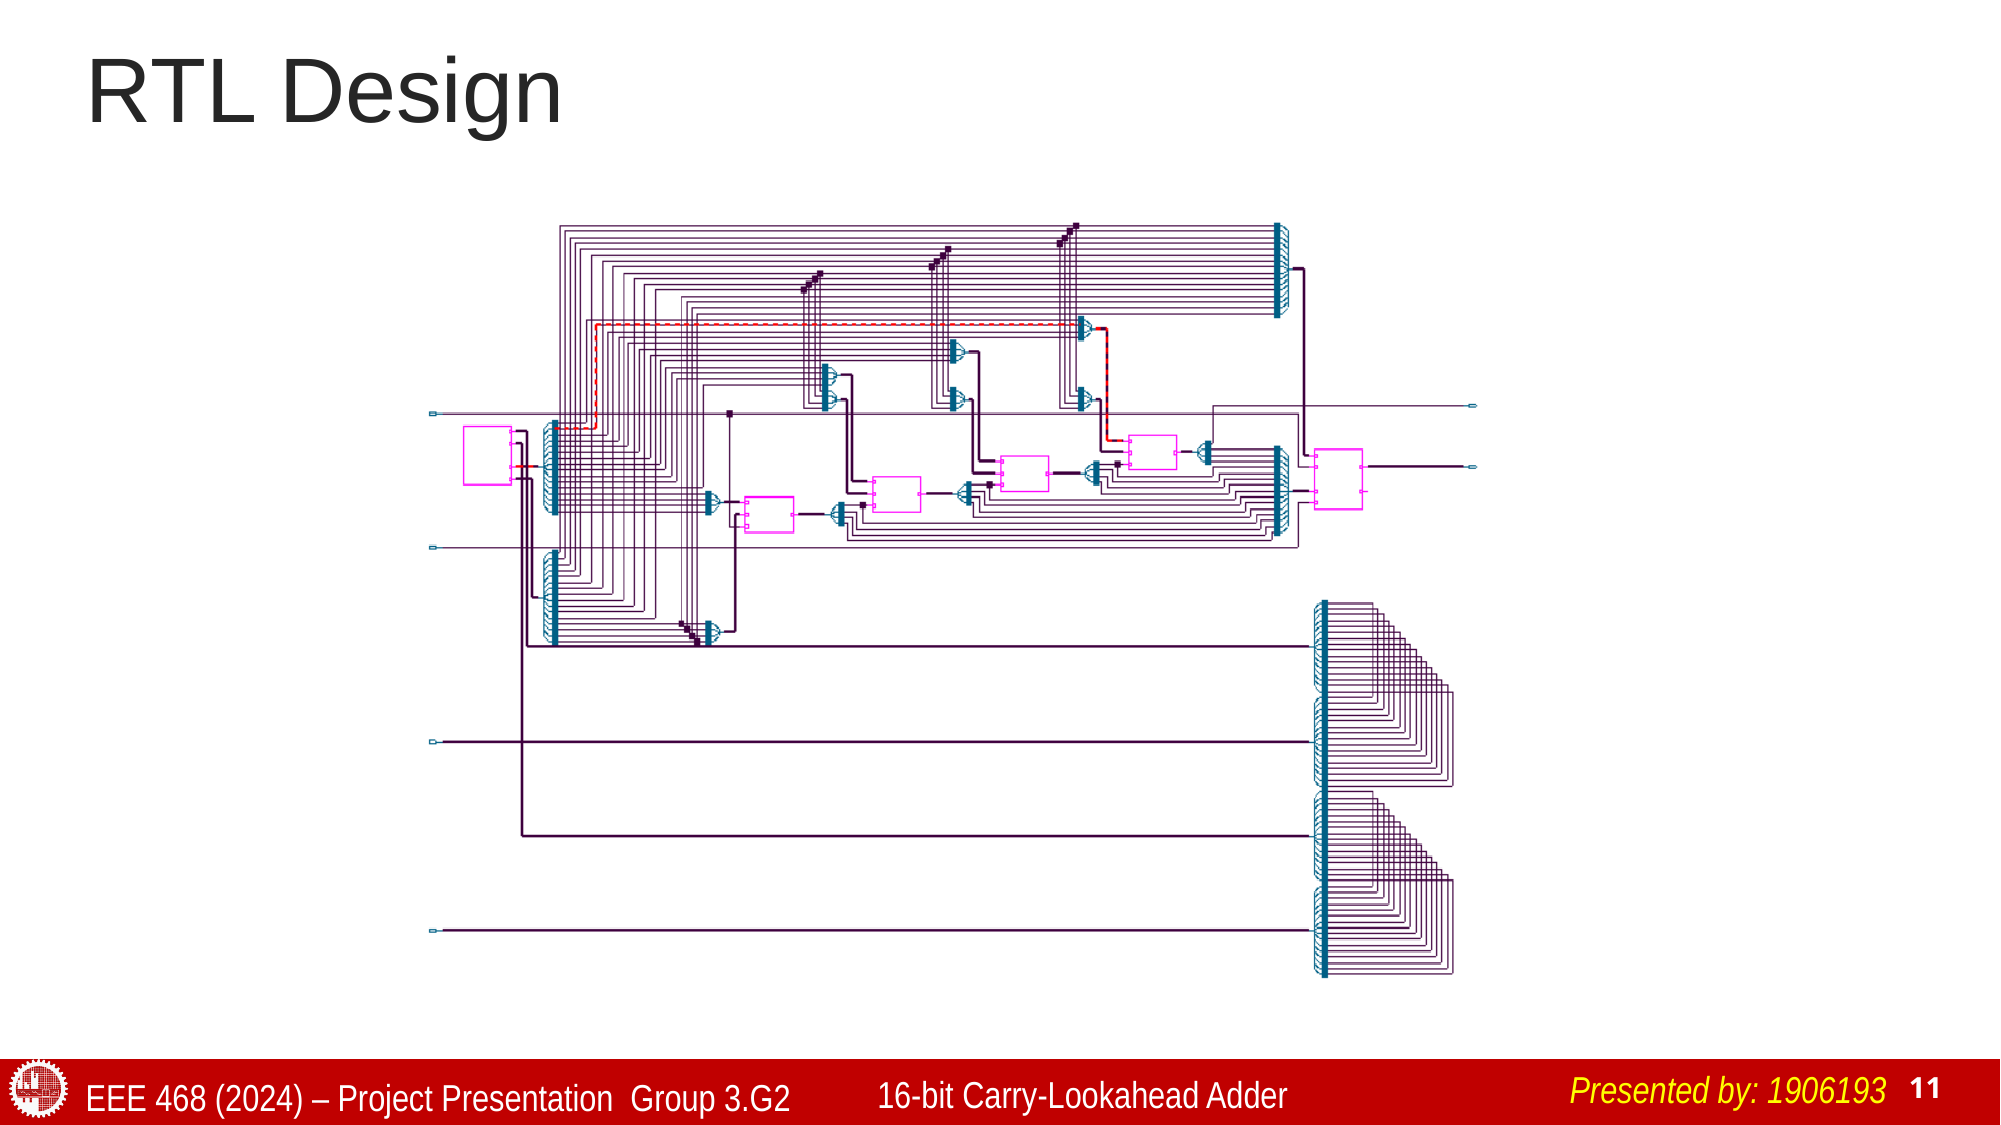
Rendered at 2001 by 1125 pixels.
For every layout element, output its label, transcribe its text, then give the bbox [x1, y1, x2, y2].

slide_number 11 [1902, 1066, 1958, 1118]
title RTL Design [70, 33, 1721, 153]
picture [279, 186, 1603, 1000]
picture [8, 1059, 71, 1118]
slide_number EEE 468 (2024) – Project Presentation Group 3.G2 [70, 1066, 862, 1125]
footer 16-bit Carry-Lookahead Adder [862, 1063, 1499, 1125]
text_box Presented by: 1906193 [1554, 1058, 1902, 1119]
